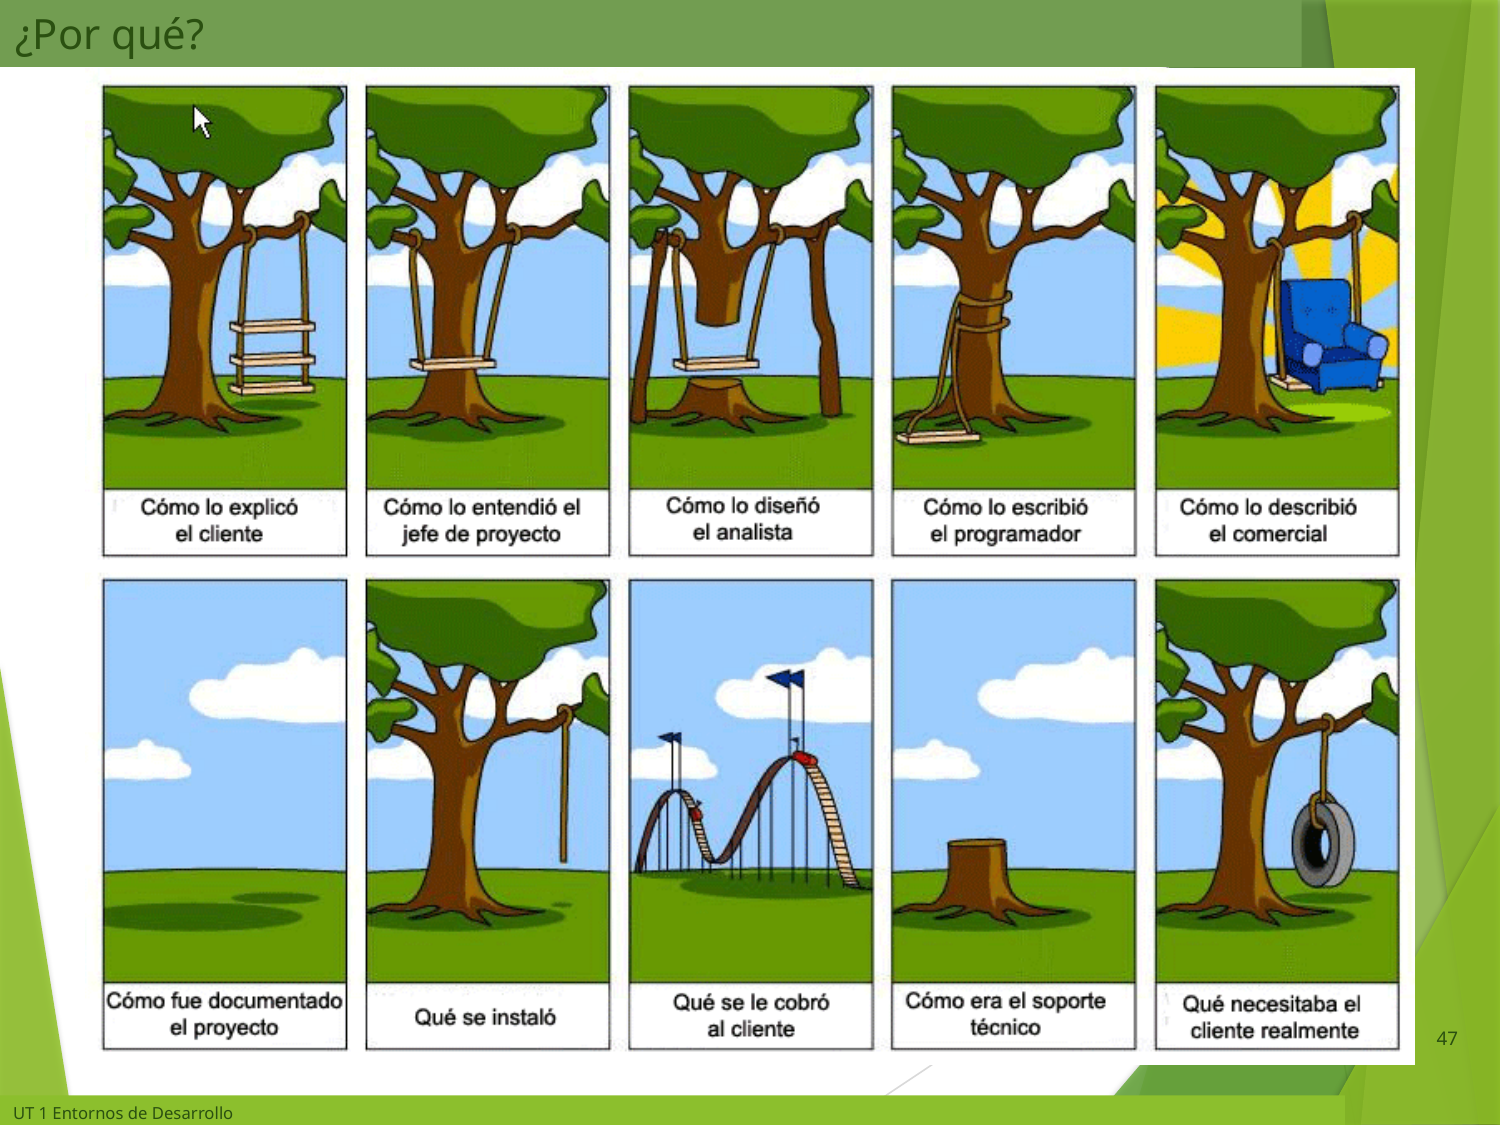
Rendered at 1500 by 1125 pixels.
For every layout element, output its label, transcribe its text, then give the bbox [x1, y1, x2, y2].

title ¿Por qué? [0, 0, 1302, 67]
picture [85, 67, 1415, 1066]
slide_number 47 [1417, 1009, 1474, 1070]
